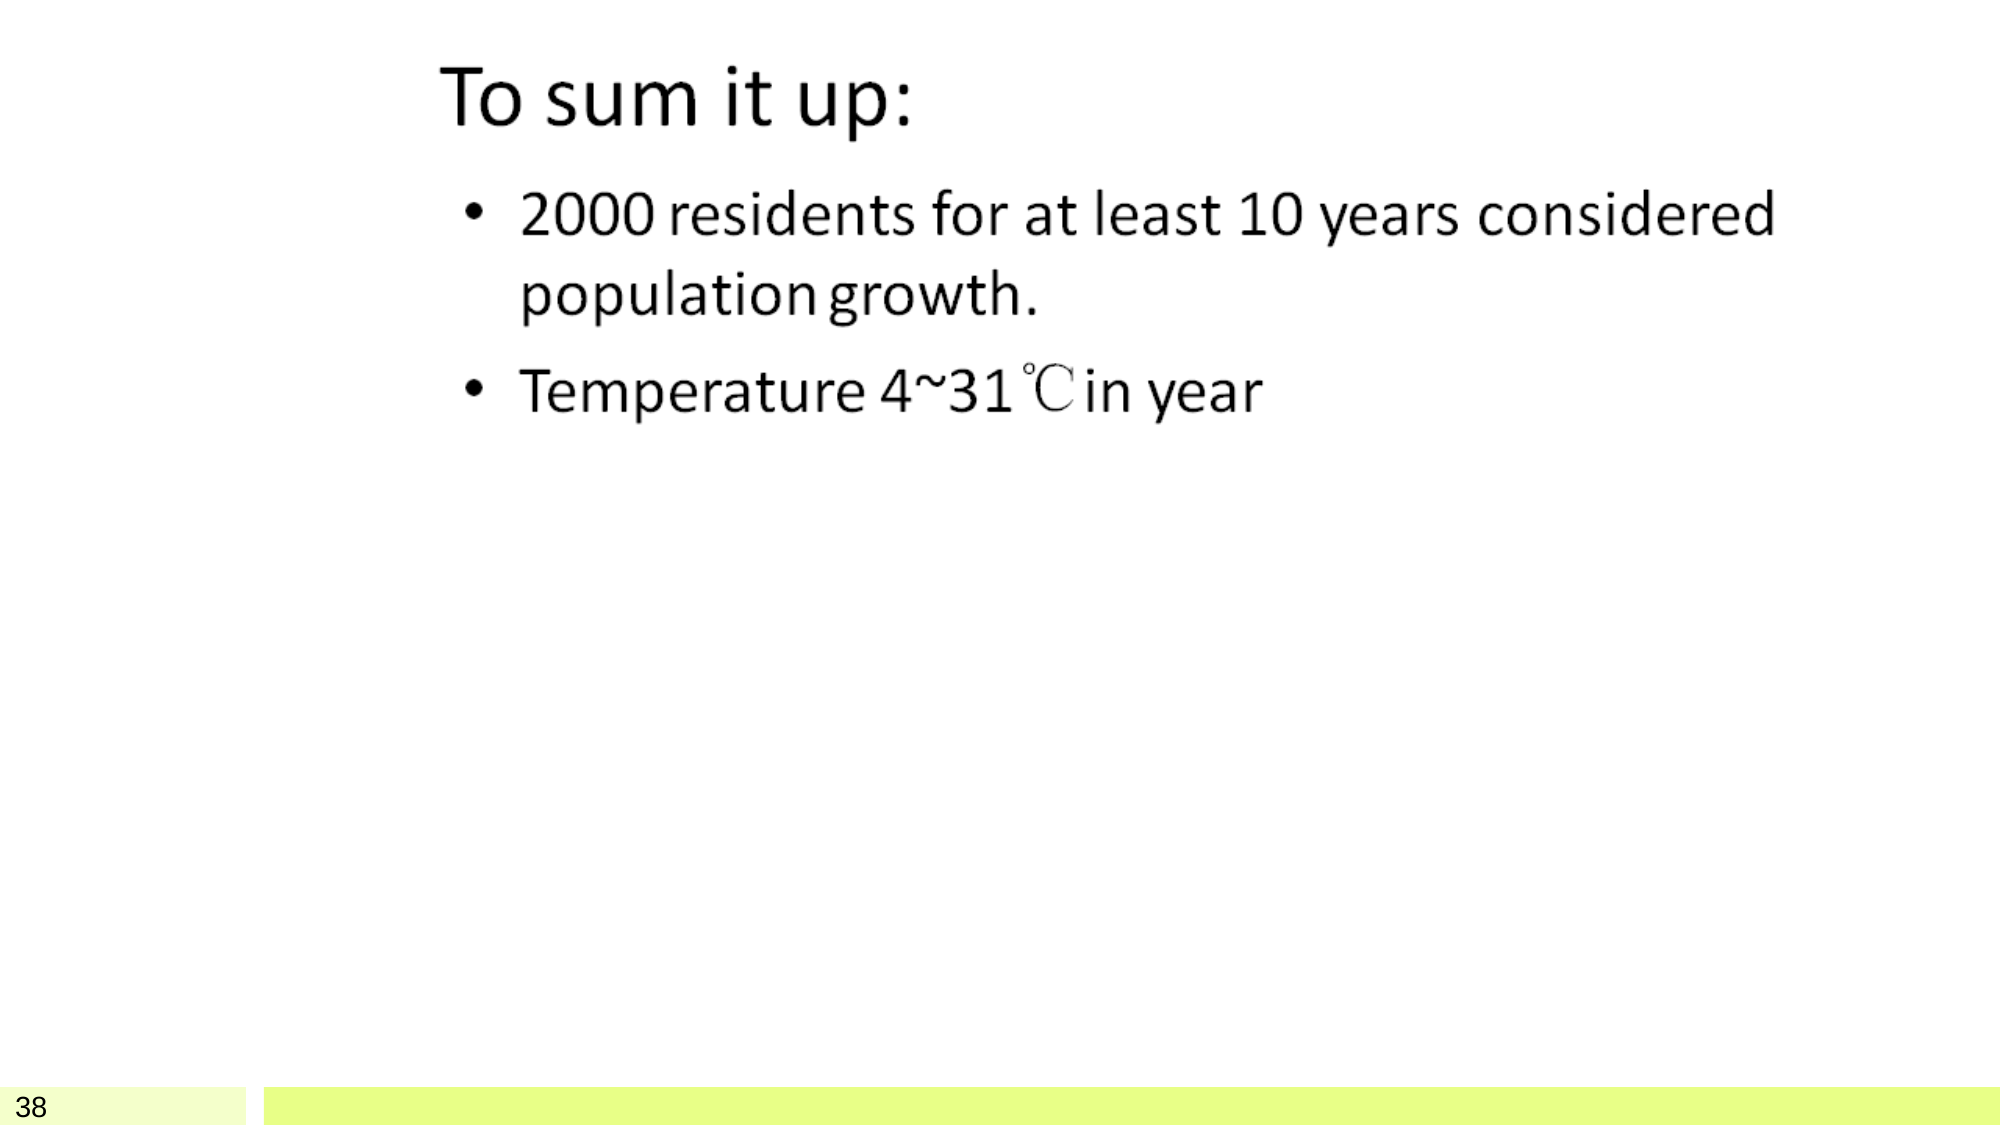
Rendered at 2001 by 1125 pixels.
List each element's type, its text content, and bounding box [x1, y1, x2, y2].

slide_number ‹#› [0, 1087, 68, 1125]
picture [0, 0, 1844, 1071]
